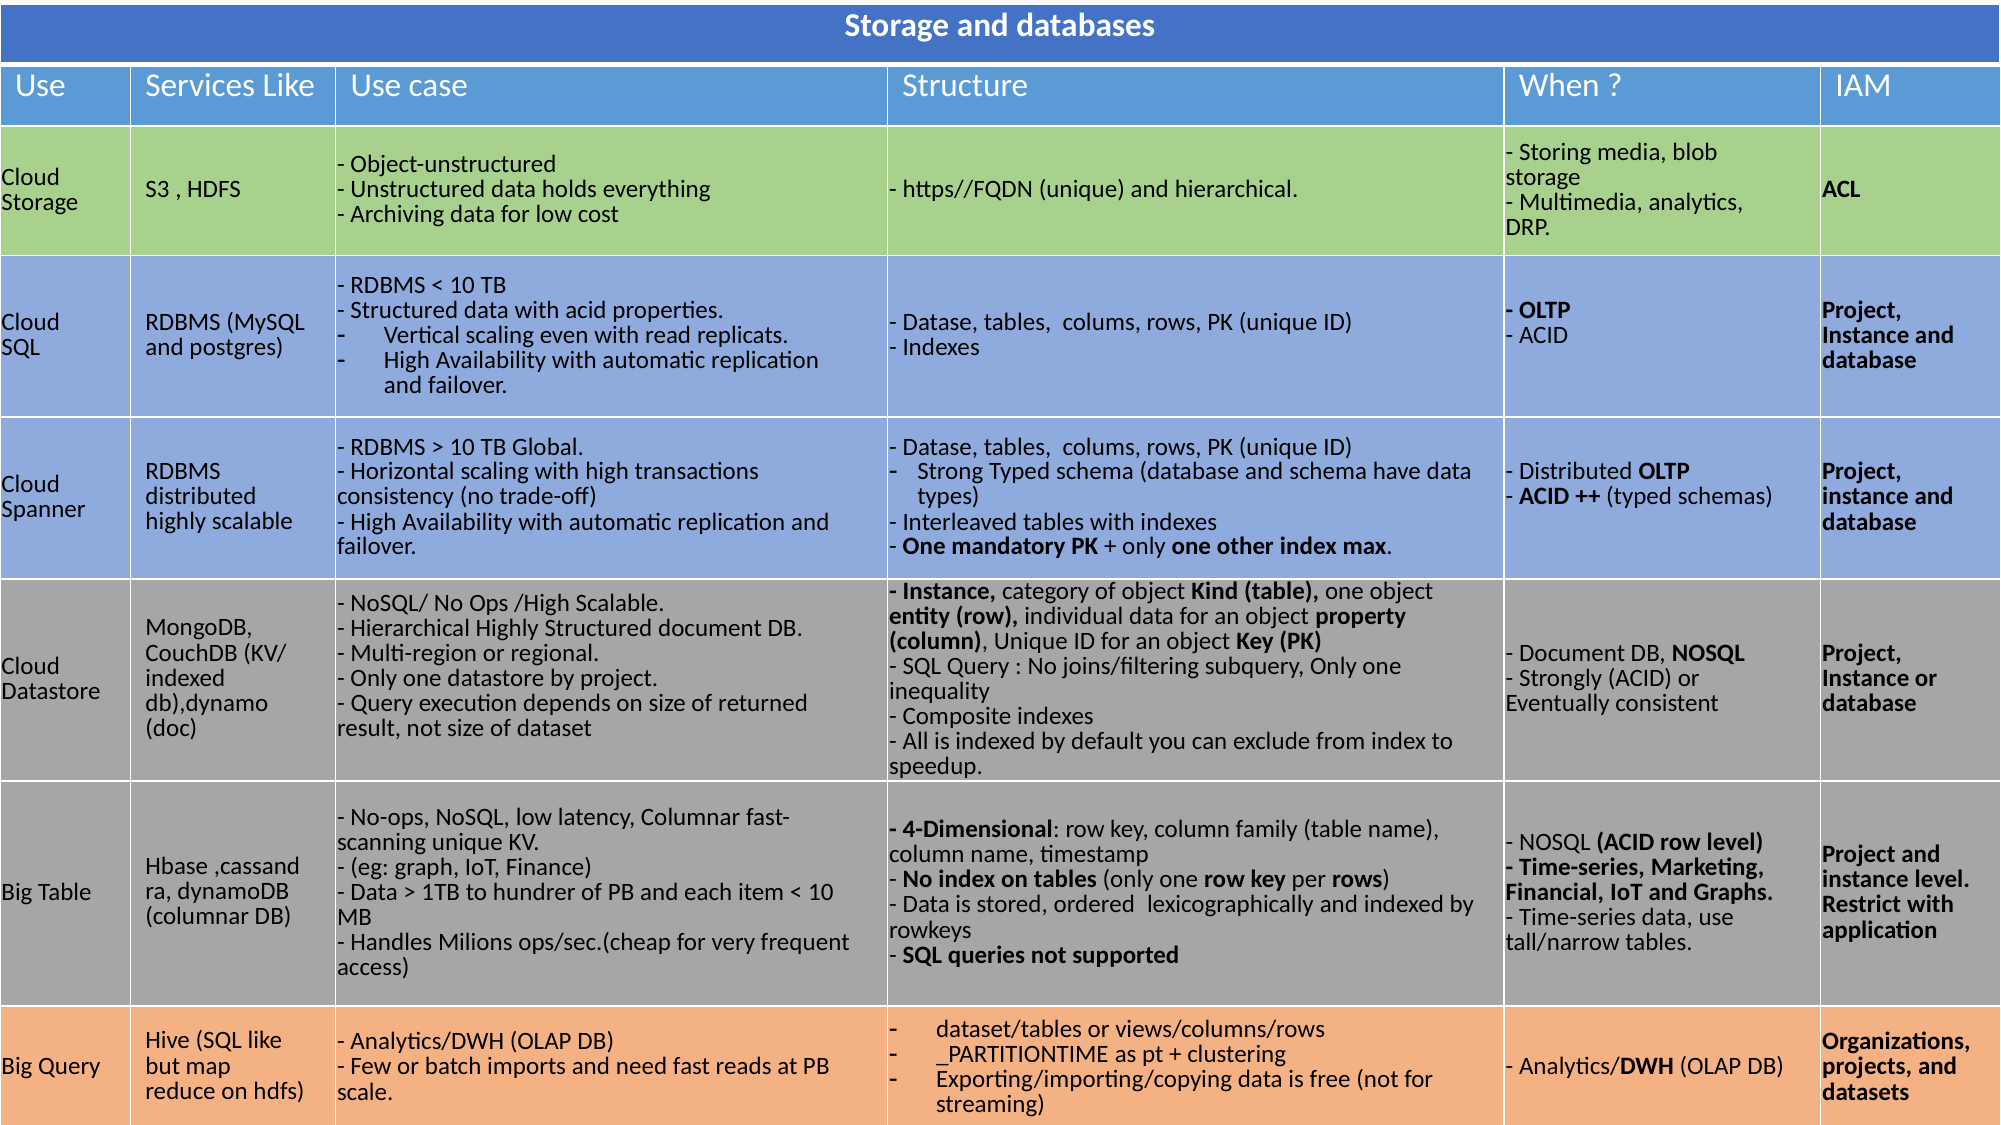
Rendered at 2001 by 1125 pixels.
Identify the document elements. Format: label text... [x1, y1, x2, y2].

table_cell - NOSQL (ACID row level) - Time-series, Marketing, Financial, IoT and Graphs. - Time-series data, use tall/narrow tables. [1505, 782, 1820, 1005]
table_cell - https//FQDN (unique) and hierarchical. [888, 127, 1503, 255]
table_cell - NoSQL/ No Ops /High Scalable. - Hierarchical Highly Structured document DB. - Multi-region or regional. - Only one datastore by project. - Query execution depends on size of returned result, not size of dataset [336, 580, 887, 780]
table_cell Cloud Spanner [1, 418, 130, 578]
table_cell - 4-Dimensional: row key, column family (table name), column name, timestamp - No index on tables (only one row key per rows) - Data is stored, ordered lexicographically and indexed by rowkeys - SQL queries not supported [888, 782, 1503, 1005]
table_cell - Datase, tables, colums, rows, PK (unique ID) - Indexes [888, 256, 1503, 416]
table_cell Project, Instance or database [1821, 580, 2000, 780]
table_cell - RDBMS > 10 TB Global. - Horizontal scaling with high transactions consistency (no trade-off) - High Availability with automatic replication and failover. [336, 418, 887, 578]
table_cell - Analytics/DWH (OLAP DB) - Few or batch imports and need fast reads at PB scale. [336, 1007, 887, 1125]
table_header When ? [1505, 67, 1820, 125]
table_cell Cloud SQL [1, 256, 130, 416]
table_cell Project and instance level. Restrict with application [1821, 782, 2000, 1005]
table_cell - Analytics/DWH (OLAP DB) [1505, 1007, 1820, 1125]
table_cell - Object-unstructured - Unstructured data holds everything - Archiving data for low cost [336, 127, 887, 255]
table_cell Hbase ,cassandra, dynamoDB (columnar DB) [131, 782, 335, 1005]
table_cell ACL [1821, 127, 2000, 255]
table_header Use case [336, 67, 887, 125]
table_cell Organizations, projects, and datasets [1821, 1007, 2000, 1125]
table_cell - Datase, tables, colums, rows, PK (unique ID) Strong Typed schema (database and schema have data types) - Interleaved tables with indexes - One mandatory PK + only one other index max. [888, 418, 1503, 578]
table_cell dataset/tables or views/columns/rows _PARTITIONTIME as pt + clustering Exporting/importing/copying data is free (not for streaming) [888, 1007, 1503, 1125]
table_cell Project, Instance and database [1821, 256, 2000, 416]
table_header Services Like [131, 67, 335, 125]
table_cell Hive (SQL like but map reduce on hdfs) [131, 1007, 335, 1125]
table_cell Big Query [1, 1007, 130, 1125]
table_header Use [1, 67, 130, 125]
table_cell Cloud Datastore [1, 580, 130, 780]
table_cell RDBMS distributed highly scalable [131, 418, 335, 578]
table_cell Project, instance and database [1821, 418, 2000, 578]
table_cell S3 , HDFS [131, 127, 335, 255]
table_cell Big Table [1, 782, 130, 1005]
table_cell Cloud Storage [1, 127, 130, 255]
table_cell RDBMS (MySQL and postgres) [131, 256, 335, 416]
table_header Storage and databases [1, 5, 1999, 62]
table_cell - Distributed OLTP - ACID ++ (typed schemas) [1505, 418, 1820, 578]
table_cell - Document DB, NOSQL - Strongly (ACID) or Eventually consistent [1505, 580, 1820, 780]
table_header Structure [888, 67, 1503, 125]
table_cell - OLTP - ACID [1505, 256, 1820, 416]
table_cell - Instance, category of object Kind (table), one object entity (row), individual data for an object property (column), Unique ID for an object Key (PK) - SQL Query : No joins/filtering subquery, Only one inequality - Composite indexes - All is indexed by default you can exclude from index to speedup. [888, 580, 1503, 780]
table_cell MongoDB, CouchDB (KV/ indexed db),dynamo (doc) [131, 580, 335, 780]
table_cell - Storing media, blob storage - Multimedia, analytics, DRP. [1505, 127, 1820, 255]
table_cell - RDBMS < 10 TB - Structured data with acid properties. Vertical scaling even with read replicats. High Availability with automatic replication and failover. [336, 256, 887, 416]
table_header IAM [1821, 67, 2000, 125]
table_cell - No-ops, NoSQL, low latency, Columnar fast-scanning unique KV. - (eg: graph, IoT, Finance) - Data > 1TB to hundrer of PB and each item < 10 MB - Handles Milions ops/sec.(cheap for very frequent access) [336, 782, 887, 1005]
